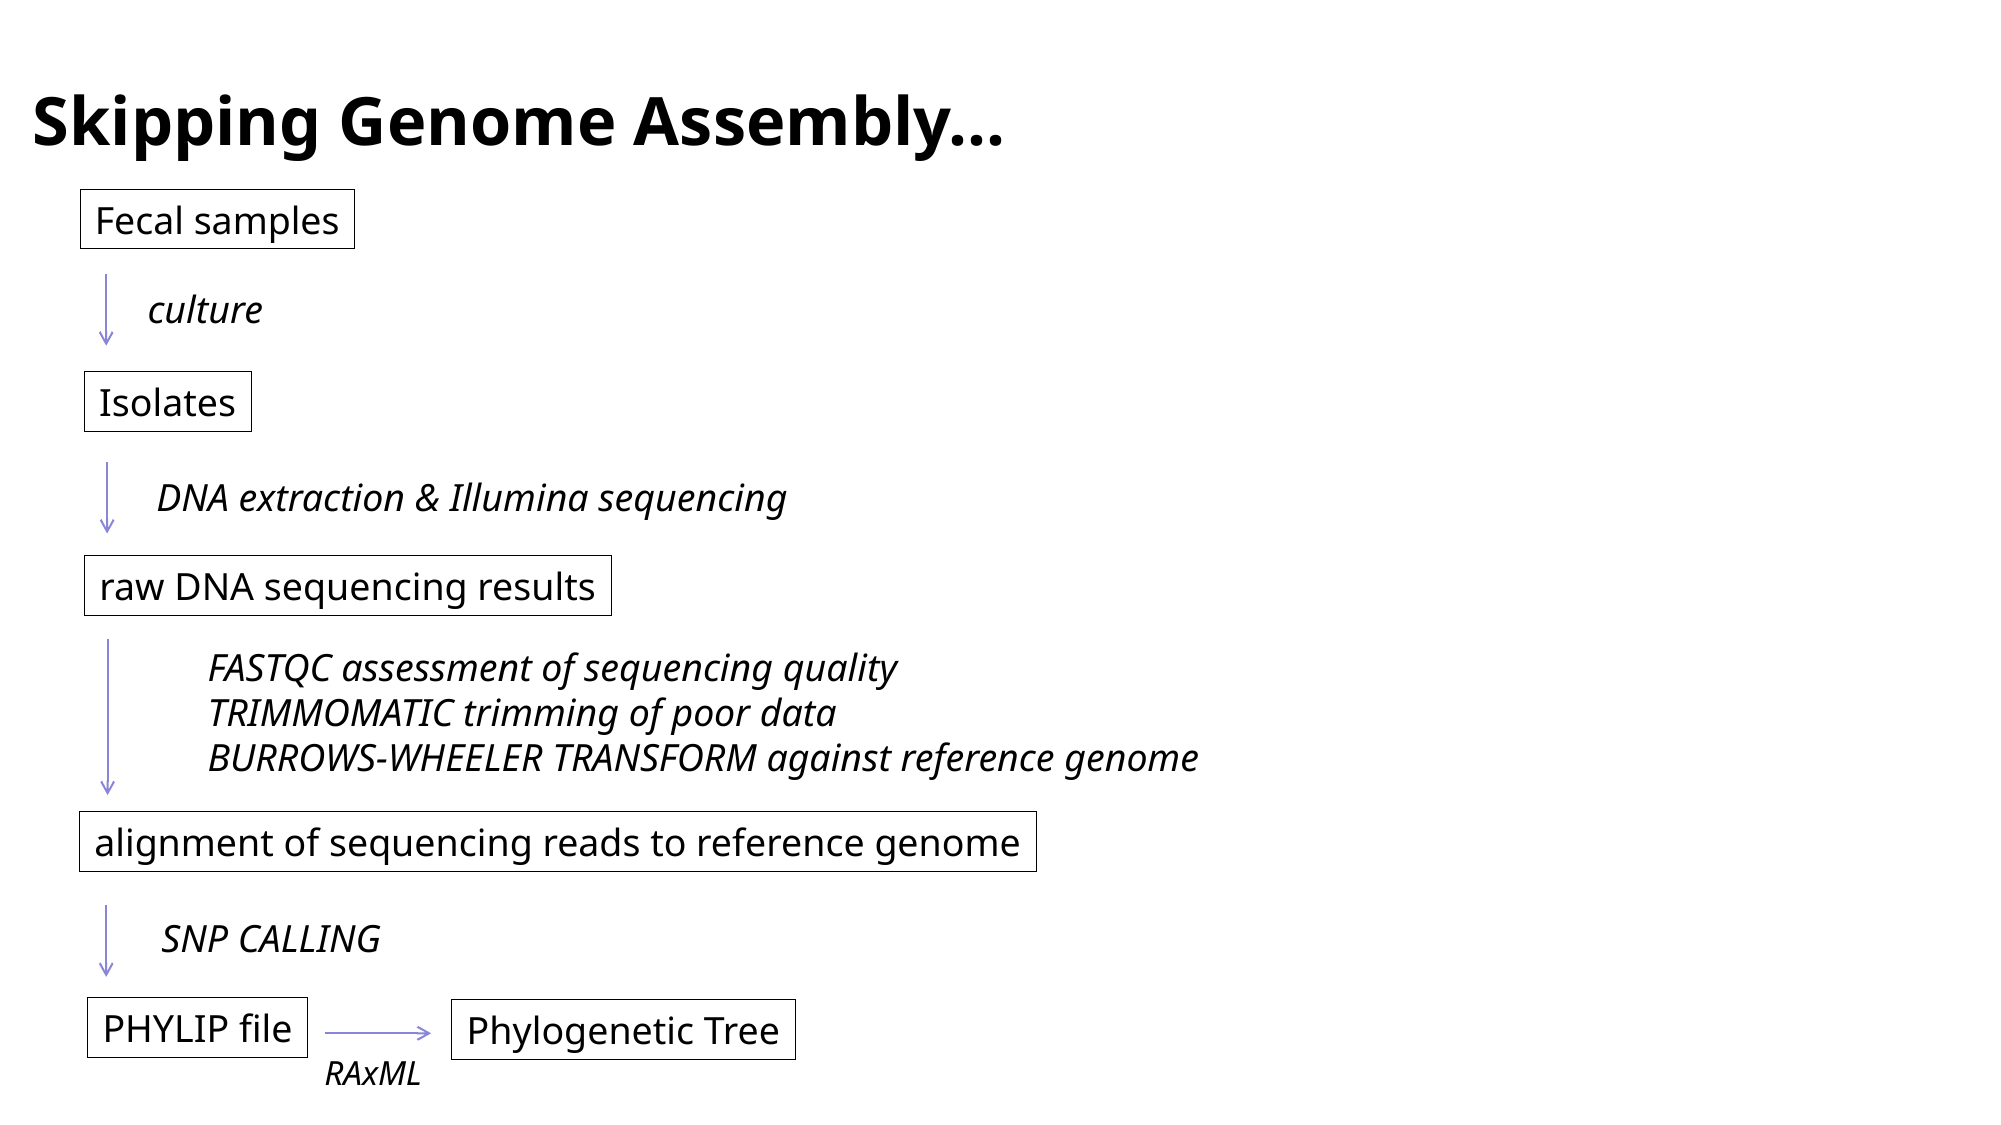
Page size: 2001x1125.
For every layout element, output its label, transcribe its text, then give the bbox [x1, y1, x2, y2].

text_box Fecal samples [80, 189, 355, 249]
text_box SNP CALLING [146, 907, 397, 968]
text_box alignment of sequencing reads to reference genome [79, 811, 1037, 872]
text_box culture [132, 278, 279, 339]
text_box PHYLIP file [87, 997, 308, 1058]
text_box FASTQC assessment of sequencing quality TRIMMOMATIC trimming of poor data BURROWS-WHEELER TRANSFORM against reference genome [192, 636, 1215, 787]
text_box DNA extraction & Illumina sequencing [141, 466, 804, 526]
text_box Isolates [84, 371, 252, 432]
text_box raw DNA sequencing results [84, 555, 612, 616]
title Skipping Genome Assembly... [17, 71, 1424, 324]
text_box Phylogenetic Tree [451, 999, 796, 1060]
text_box RAxML [309, 1045, 437, 1100]
